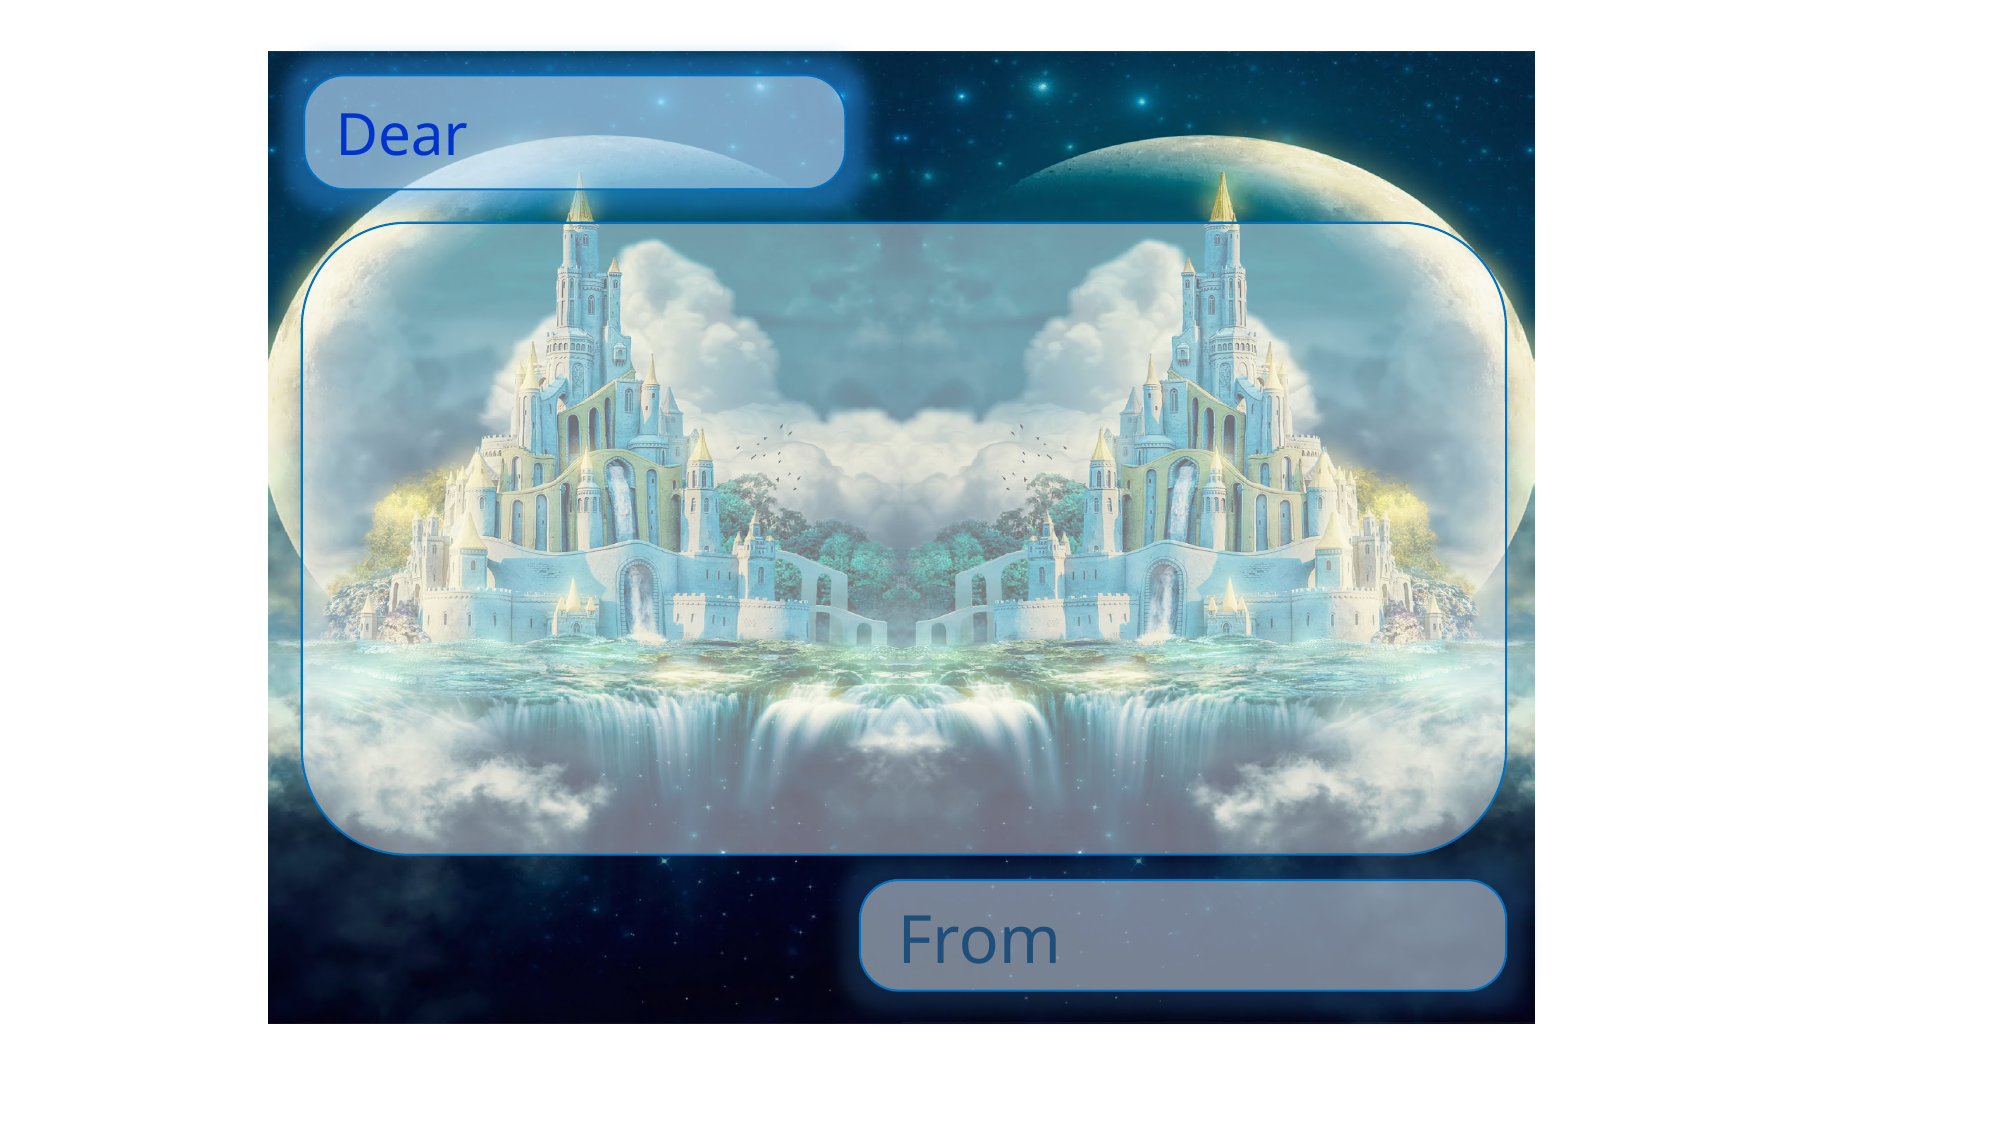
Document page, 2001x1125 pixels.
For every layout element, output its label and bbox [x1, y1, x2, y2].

text_box [268, 51, 1535, 1024]
